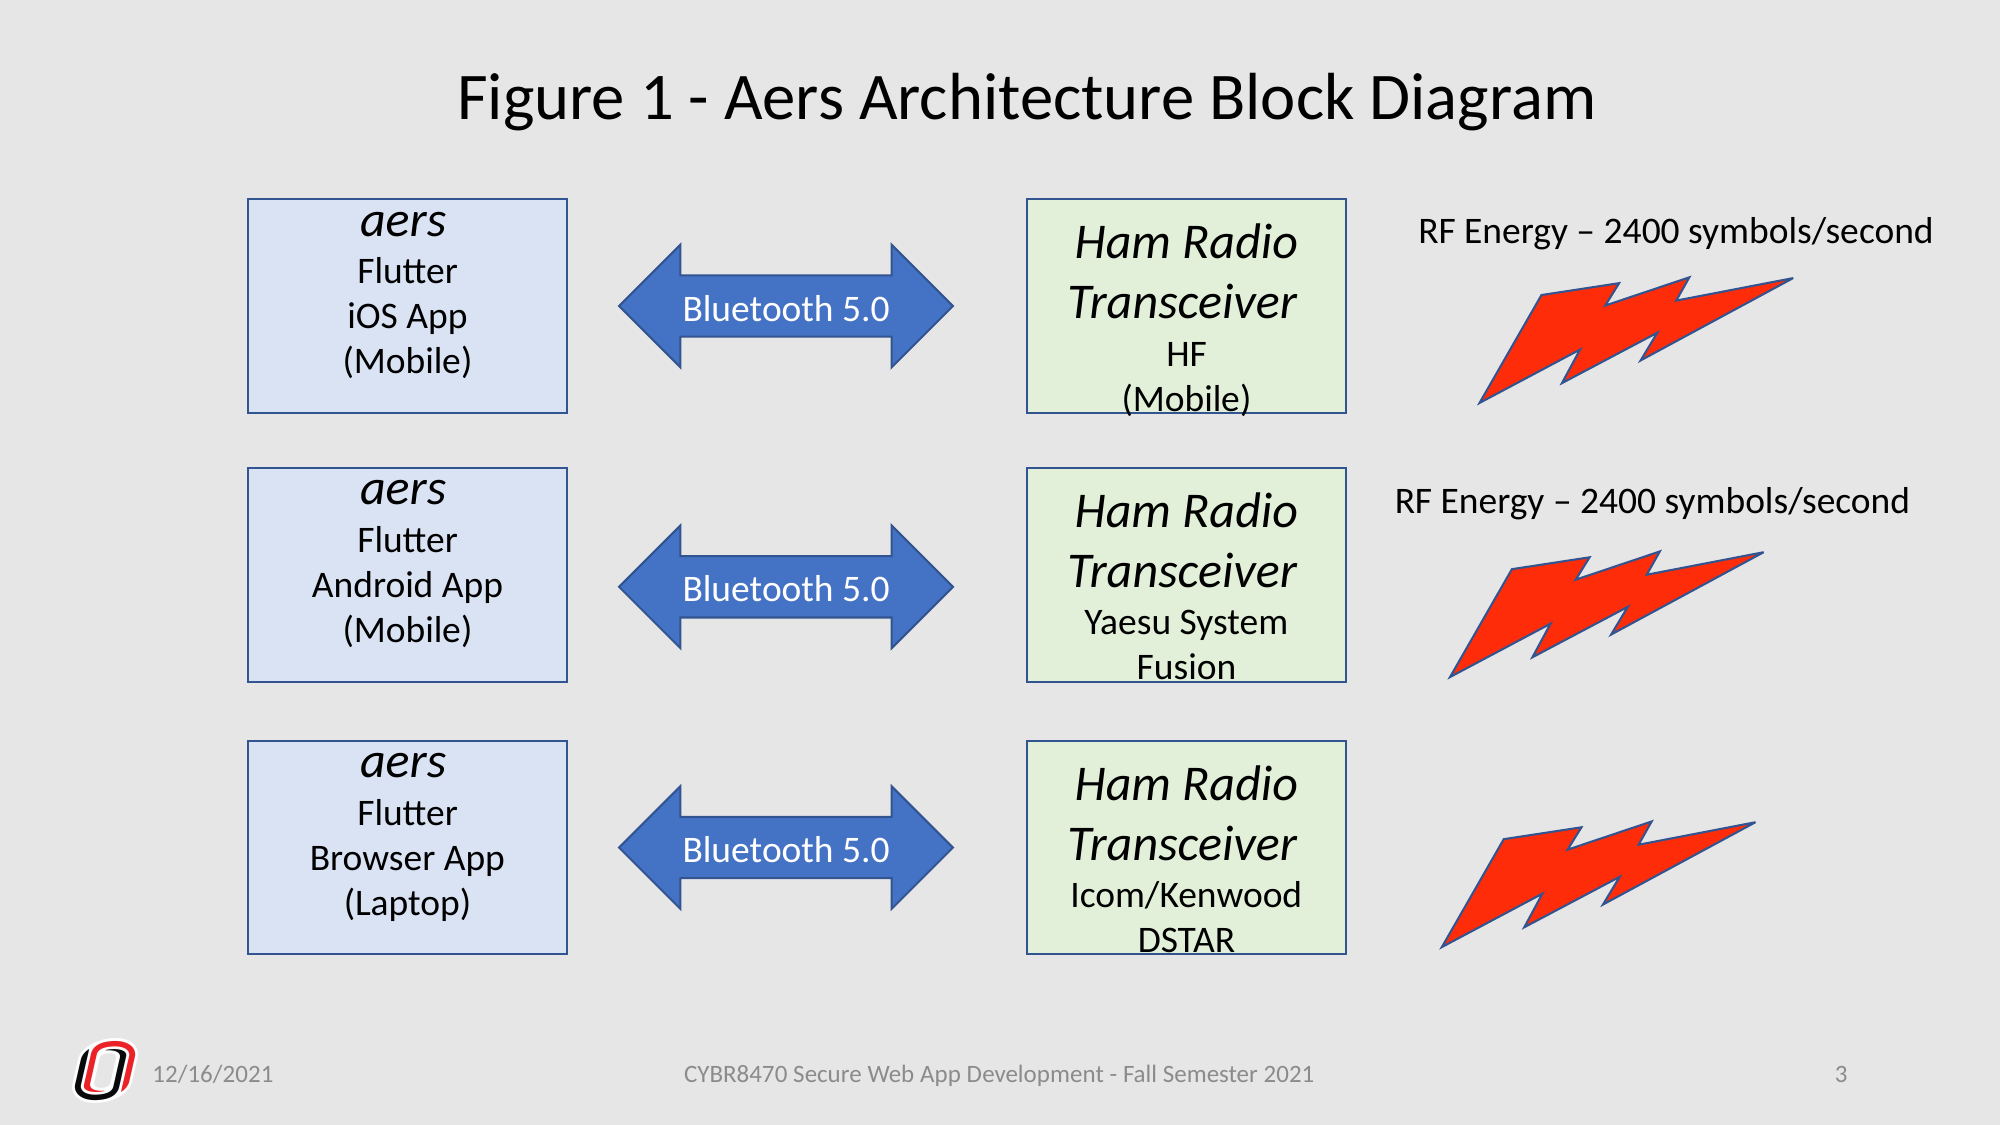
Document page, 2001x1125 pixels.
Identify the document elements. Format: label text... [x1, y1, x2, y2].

text_box Figure 1 - Aers Architecture Block Diagram [442, 45, 1613, 141]
picture [72, 1038, 138, 1103]
footer CYBR8470 Secure Web App Development - Fall Semester 2021 [662, 1042, 1338, 1103]
text_box [1447, 549, 1765, 680]
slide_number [138, 1042, 588, 1103]
text_box aers Flutter Browser App (Laptop) [247, 740, 568, 955]
text_box [1476, 275, 1794, 406]
text_box Bluetooth 5.0 [617, 242, 955, 370]
text_box Ham Radio Transceiver Yaesu System Fusion [1026, 467, 1347, 683]
text_box Bluetooth 5.0 [617, 783, 955, 912]
slide_number 3 [1412, 1042, 1863, 1103]
text_box aers Flutter Android App (Mobile) [247, 467, 568, 683]
text_box RF Energy – 2400 symbols/second [1403, 199, 1950, 259]
text_box RF Energy – 2400 symbols/second [1380, 469, 1926, 529]
text_box Ham Radio Transceiver HF (Mobile) [1026, 198, 1347, 414]
text_box aers Flutter iOS App (Mobile) [247, 198, 568, 414]
text_box Ham Radio Transceiver Icom/Kenwood DSTAR [1026, 740, 1347, 955]
text_box [1439, 819, 1756, 950]
text_box Bluetooth 5.0 [617, 523, 955, 651]
